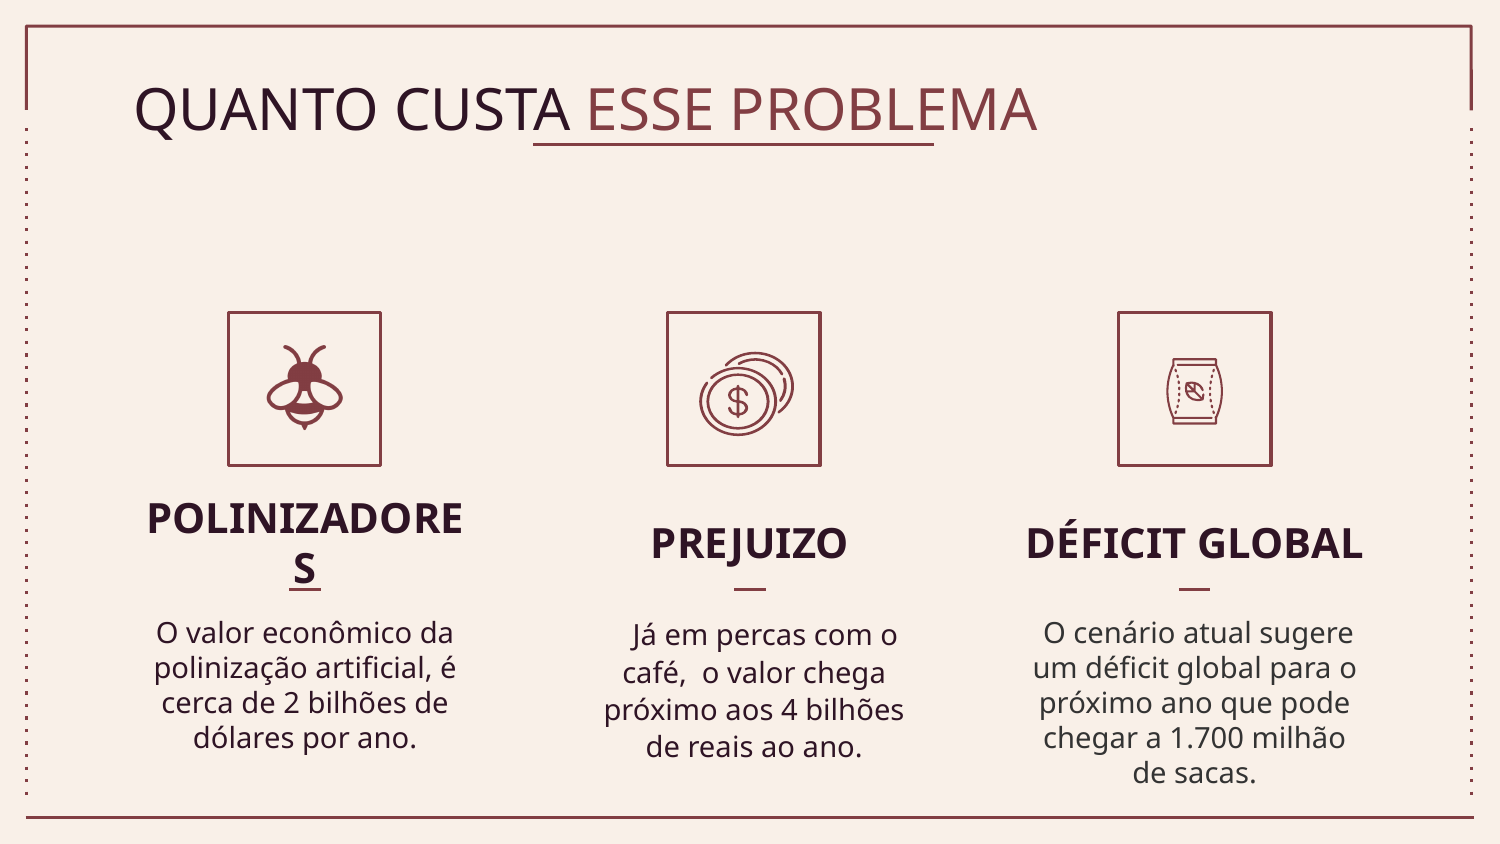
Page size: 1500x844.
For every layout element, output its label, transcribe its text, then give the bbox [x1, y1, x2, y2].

subtitle O valor econômico da polinização artificial, é cerca de 2 bilhões de dólares por ano. [121, 599, 490, 711]
subtitle Já em percas com o café, o valor chega próximo aos 4 bilhões de reais ao ano. [500, 599, 934, 711]
picture [218, 301, 391, 474]
subtitle DÉFICIT GLOBAL [1010, 507, 1379, 575]
subtitle O cenário atual sugere um déficit global para o próximo ano que pode chegar a 1.700 milhão de sacas. [1010, 599, 1379, 711]
subtitle PREJUIZO [565, 507, 935, 575]
text_box [667, 312, 821, 466]
text_box [1118, 312, 1272, 466]
title QUANTO CUSTA ESSE PROBLEMA [118, 56, 1382, 151]
subtitle POLINIZADORES [121, 507, 490, 575]
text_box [698, 351, 799, 437]
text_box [1166, 357, 1224, 425]
